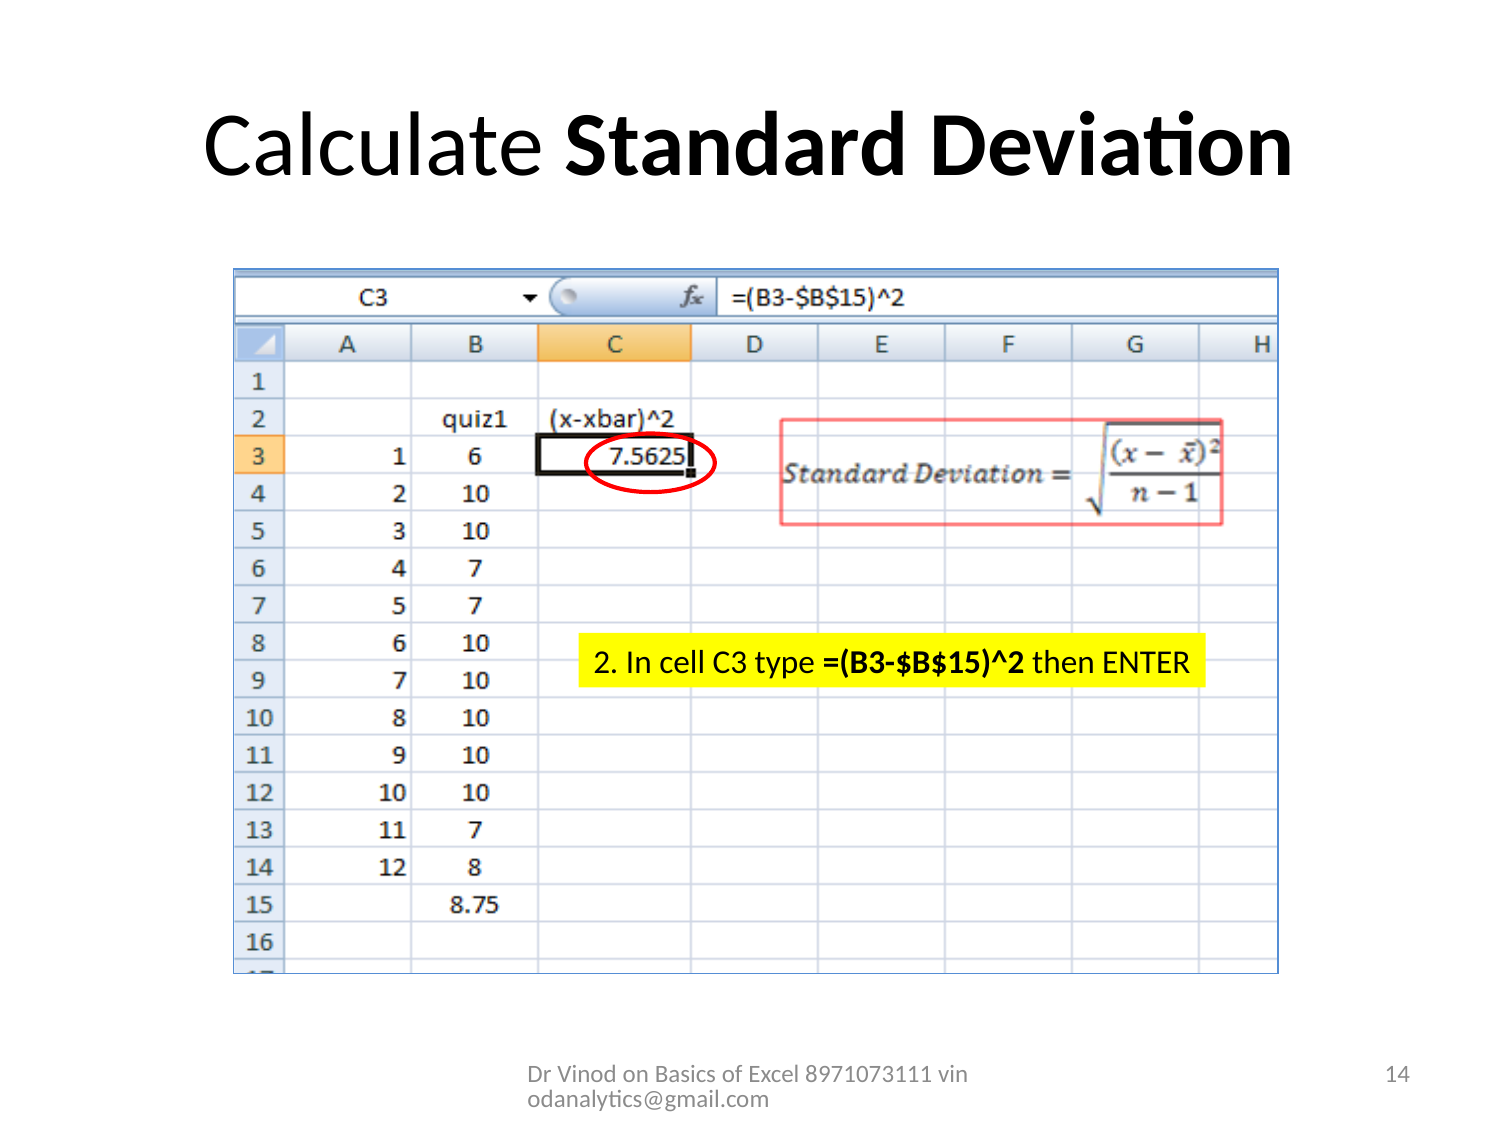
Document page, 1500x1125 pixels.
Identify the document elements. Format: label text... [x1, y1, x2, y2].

picture [234, 269, 1278, 973]
footer Dr Vinod on Basics of Excel 8971073111 vinodanalytics@gmail.com [512, 1042, 988, 1103]
slide_number 14 [1074, 1042, 1425, 1103]
title Calculate Standard Deviation [75, 45, 1425, 233]
